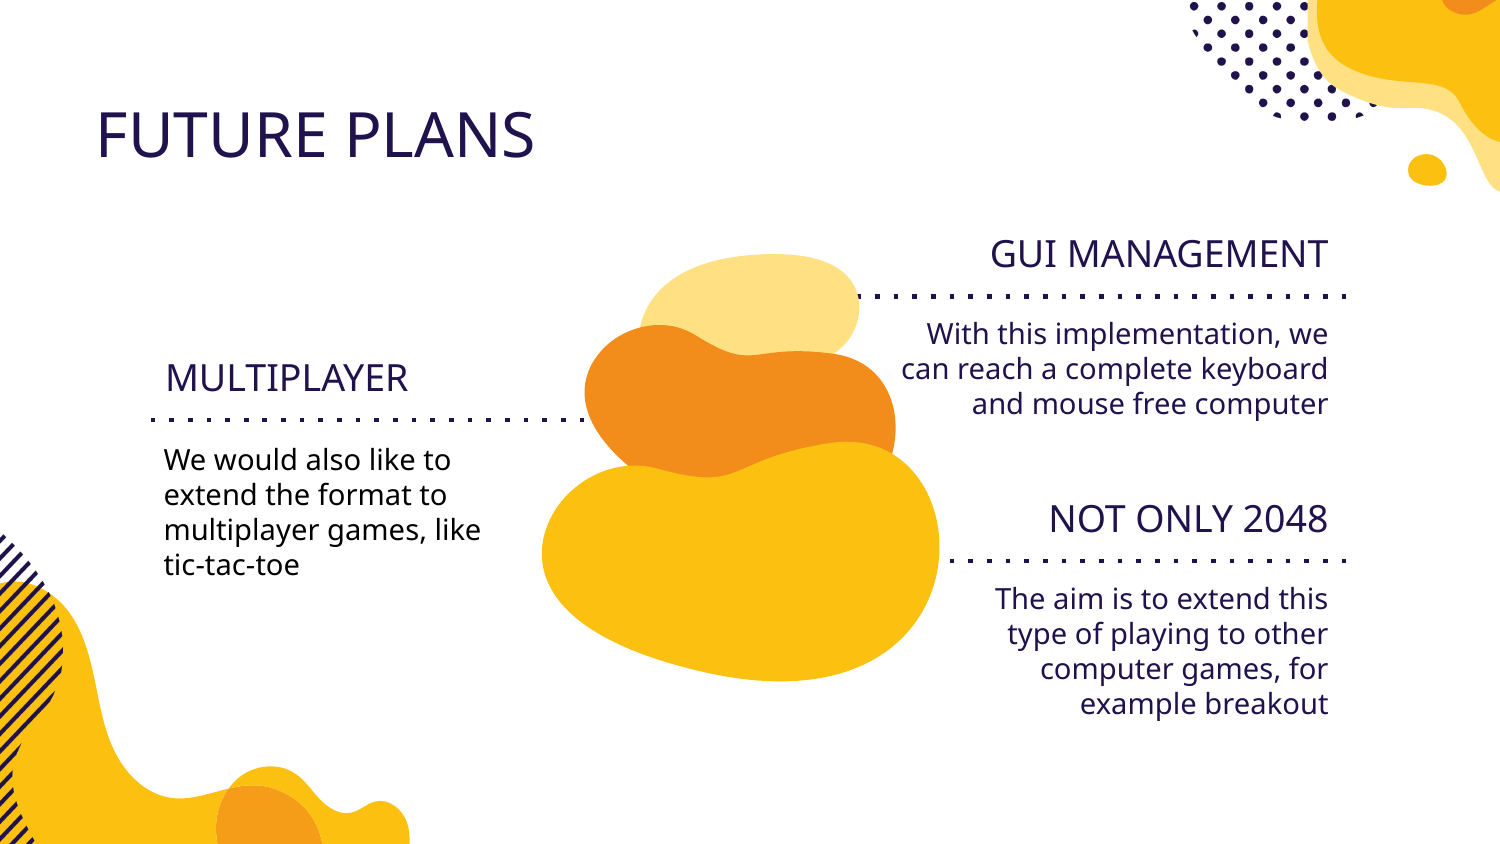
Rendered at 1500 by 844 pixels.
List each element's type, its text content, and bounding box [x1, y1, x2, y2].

text_box MULTIPLAYER [150, 350, 593, 414]
title FUTURE PLANS [80, 80, 1281, 171]
text_box [541, 441, 940, 682]
picture [0, 527, 63, 844]
text_box We would also like to extend the format to multiplayer games, like tic-tac-toe [148, 434, 529, 589]
text_box GUI MANAGEMENT [890, 226, 1344, 291]
text_box With this implementation, we can reach a complete keyboard and mouse free computer [866, 304, 1344, 387]
picture [1118, 0, 1455, 125]
text_box NOT ONLY 2048 [958, 491, 1344, 556]
text_box [584, 324, 896, 477]
text_box The aim is to extend this type of playing to other computer games, for example breakout [974, 570, 1344, 652]
text_box [640, 254, 860, 355]
